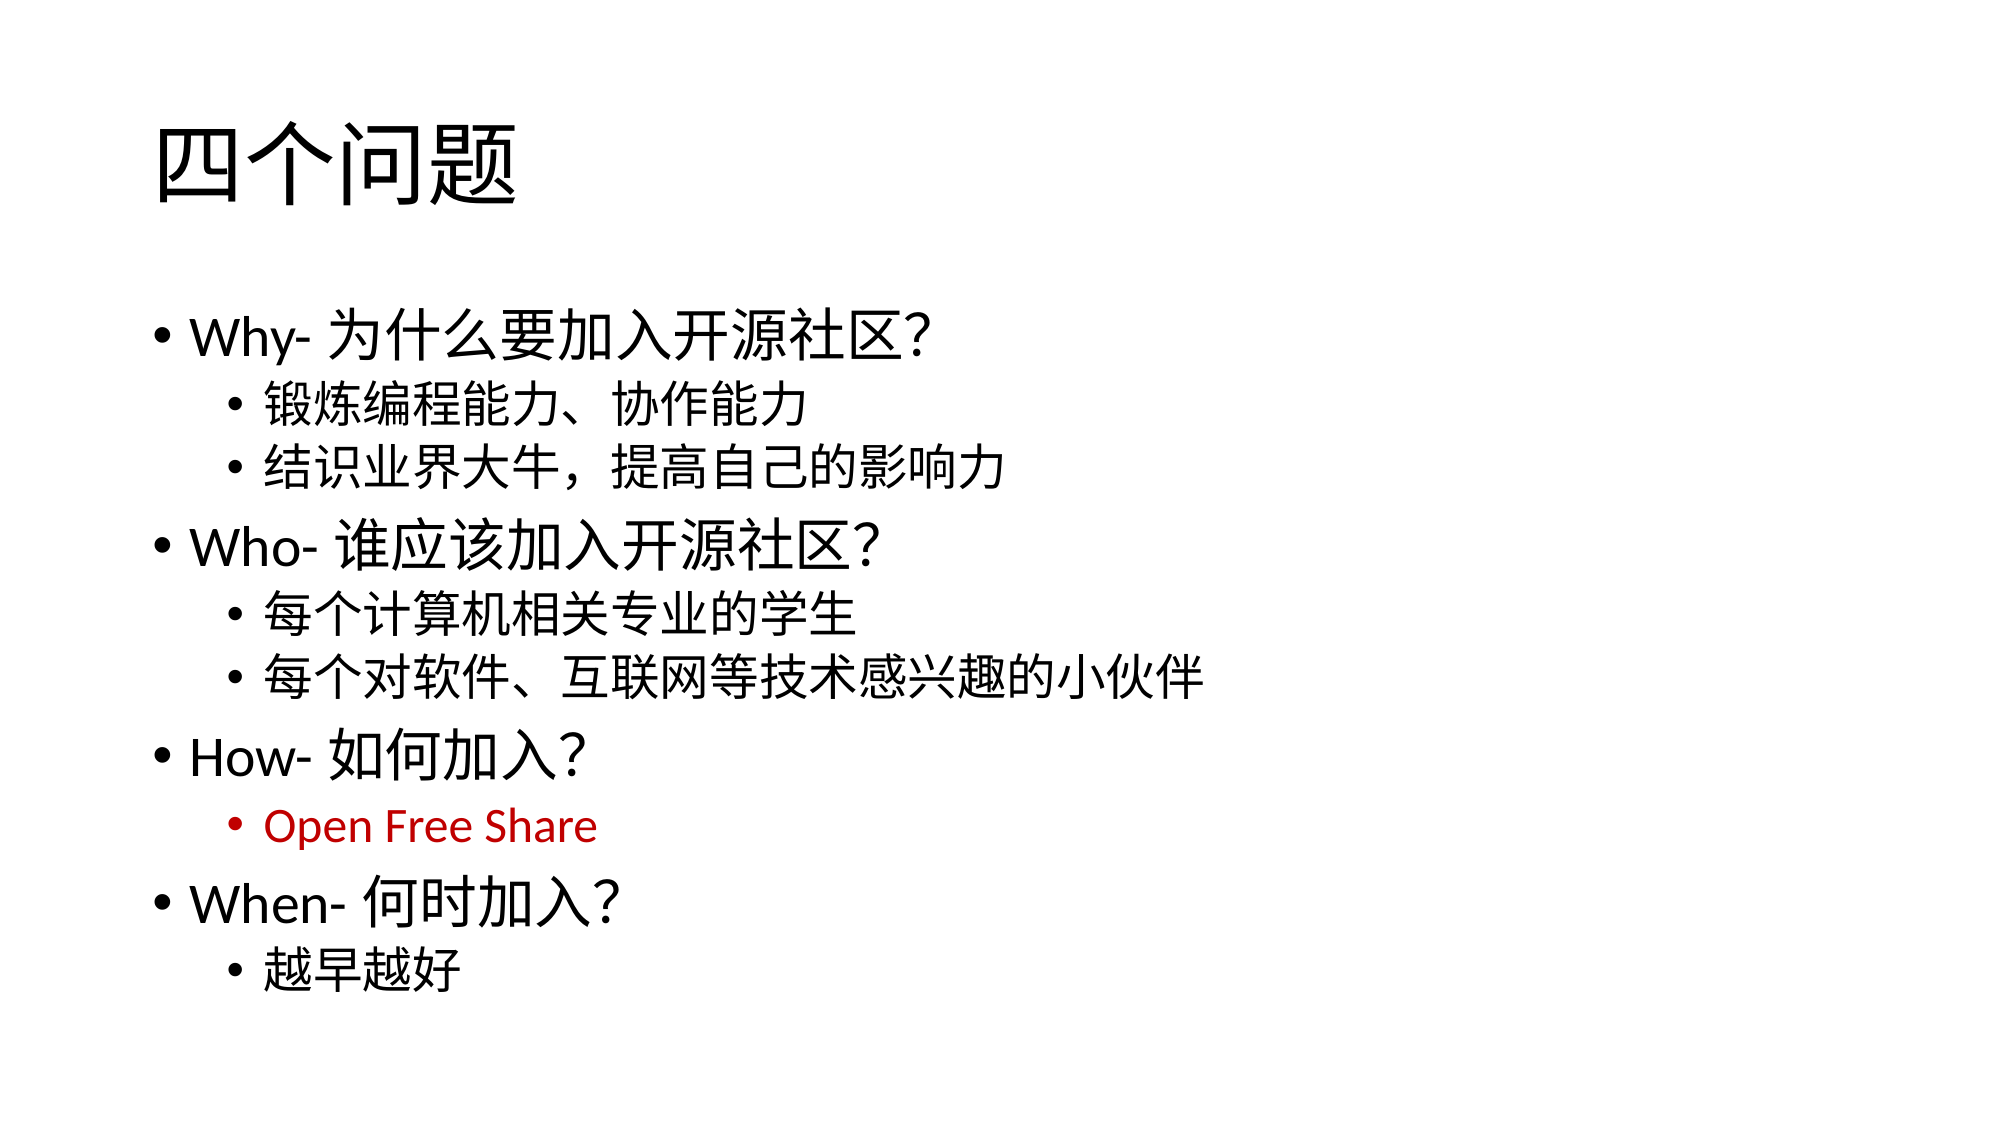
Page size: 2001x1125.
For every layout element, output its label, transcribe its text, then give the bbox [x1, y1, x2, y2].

list Why-为什么要加入开源社区？ 锻炼编程能力、协作能力 结识业界大牛，提高自己的影响力 Who-谁应该加入开源社区？ 每个计算机相关专业的学生 每个对软件、互联网等技术感兴趣的小伙伴 How-如何加入？ Open Free Share When-何时加入？ 越早越好 [137, 299, 1863, 1014]
title 四个问题 [137, 59, 1863, 278]
